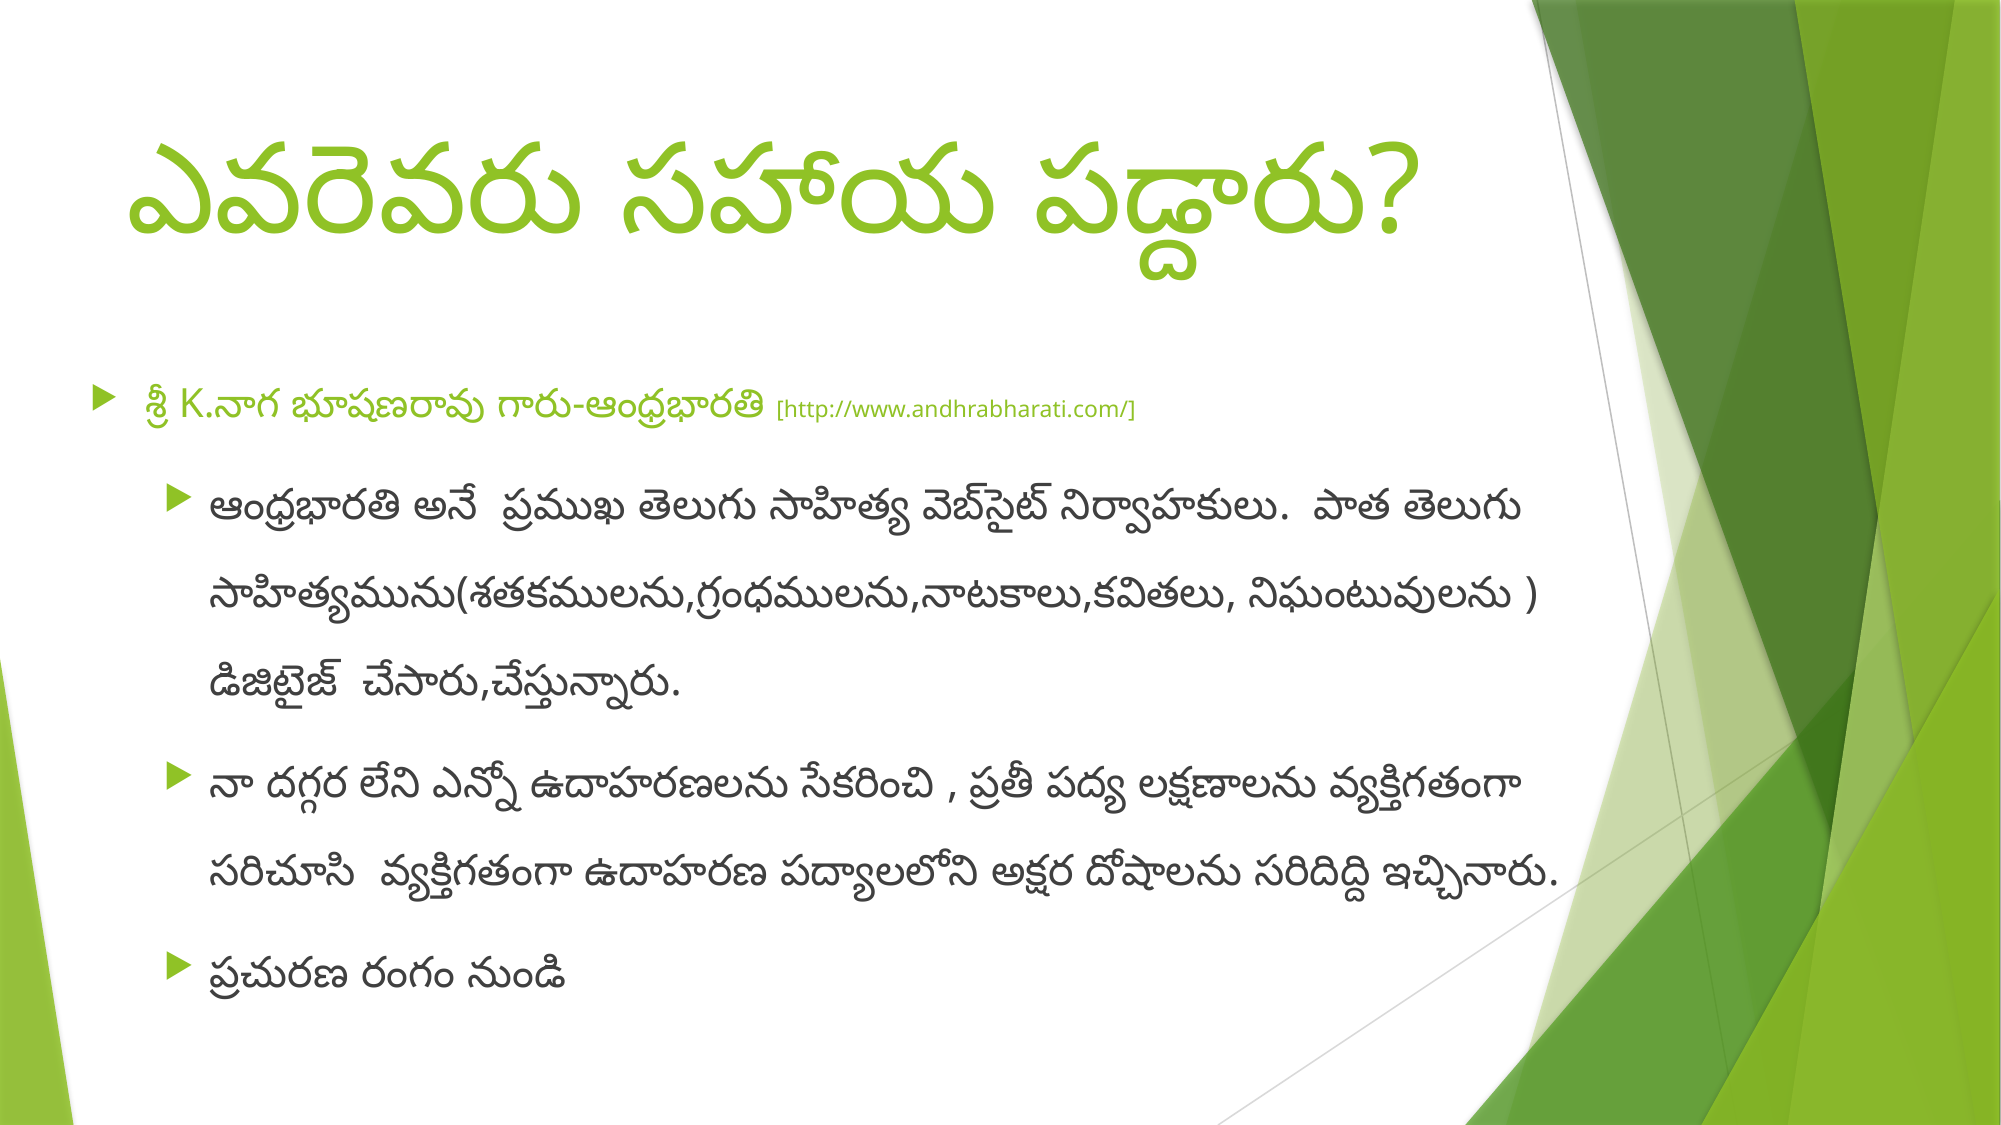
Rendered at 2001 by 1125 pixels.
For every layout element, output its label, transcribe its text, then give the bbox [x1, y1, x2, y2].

title ఎవరెవరు సహాయ పడ్దారు? [111, 99, 1522, 283]
list శ్రీ K.నాగ భూషణరావు గారు-ఆంధ్రభారతి [http://www.andhrabharati.com/] ఆంధ్రభారతి అనే ప్రముఖ తెలుగు సాహిత్య వెబ్‌సైట్ నిర్వాహకులు. పాత తెలుగు సాహిత్యమును(శతకములను,గ్రంధములను,నాటకాలు,కవితలు, నిఘంటువులను ) డిజిటైజ్ చేసారు,చేస్తున్నారు. నా దగ్గర లేని ఎన్నో ఉదాహరణలను సేకరించి , ప్రతీ పద్య లక్షణాలను వ్యక్తిగతంగా సరిచూసి వ్యక్తిగతంగా ఉదాహరణ పద్యాలలోని అక్షర దోషాలను సరిదిద్ది ఇచ్చినారు. ప్రచురణ రంగం నుండి [74, 336, 1588, 1093]
